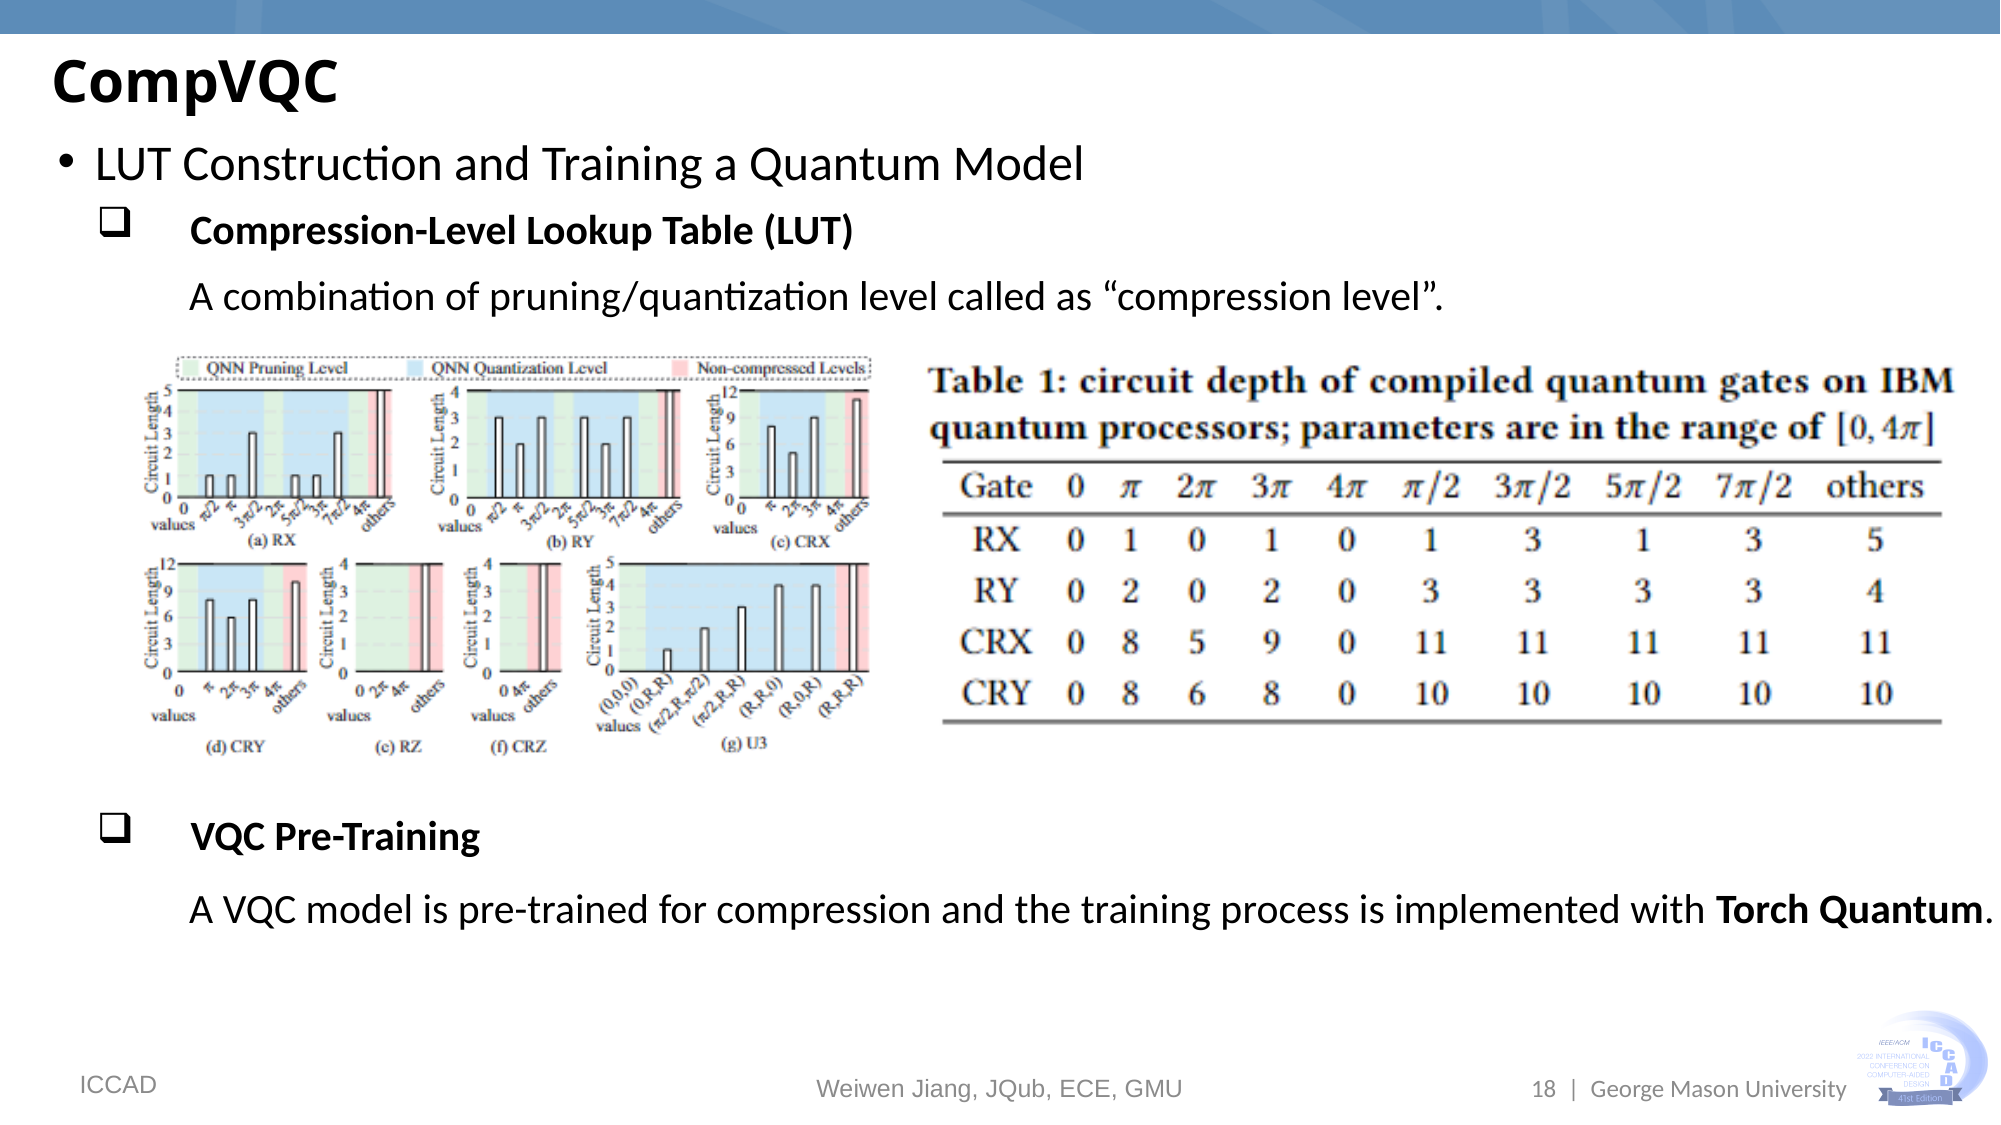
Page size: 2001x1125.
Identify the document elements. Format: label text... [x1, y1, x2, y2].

title CompVQC [36, 33, 1979, 123]
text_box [81, 793, 2000, 992]
slide_number 18 | George Mason University [1412, 1058, 1863, 1118]
text_box LUT Construction and Training a Quantum Model [42, 122, 1719, 204]
text_box A combination of pruning/quantization level called as “compression level”. [174, 261, 1588, 326]
text_box Compression-Level Lookup Table (LUT) [81, 187, 1068, 268]
picture [136, 342, 1979, 763]
